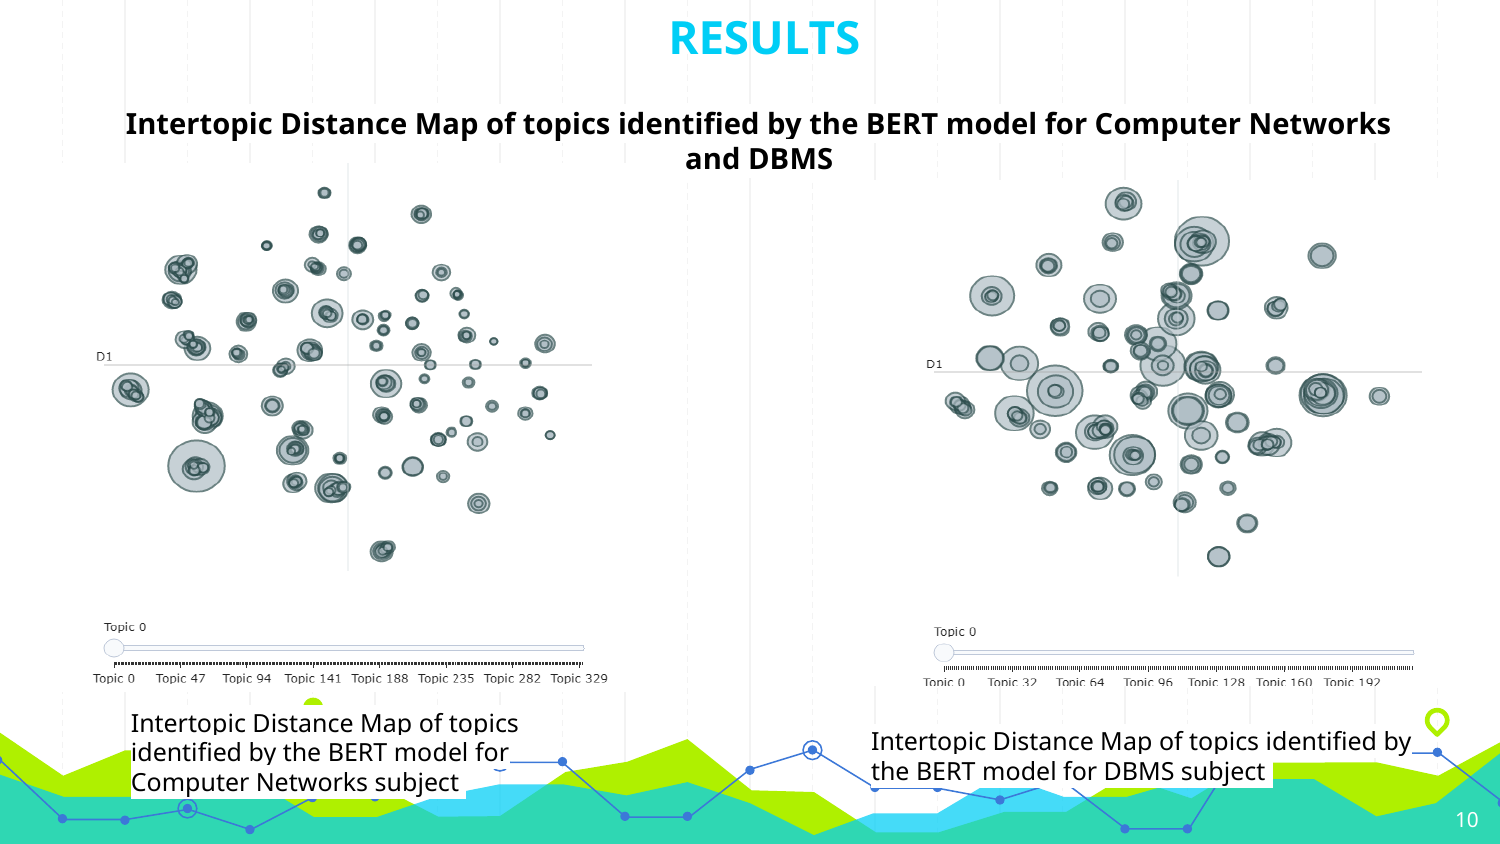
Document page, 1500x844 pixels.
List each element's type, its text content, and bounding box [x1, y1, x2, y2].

picture [24, 163, 672, 693]
title RESULTS [17, 12, 1500, 80]
text_box Intertopic Distance Map of topics identified by the BERT model for Computer Networks and DBMS [100, 90, 1418, 191]
picture [808, 180, 1456, 686]
text_box Intertopic Distance Map of topics identified by the BERT model for DBMS subject [855, 710, 1434, 801]
slide_number ‹#› [1403, 791, 1494, 844]
text_box Intertopic Distance Map of topics identified by the BERT model for Computer Networks subject [115, 700, 612, 812]
